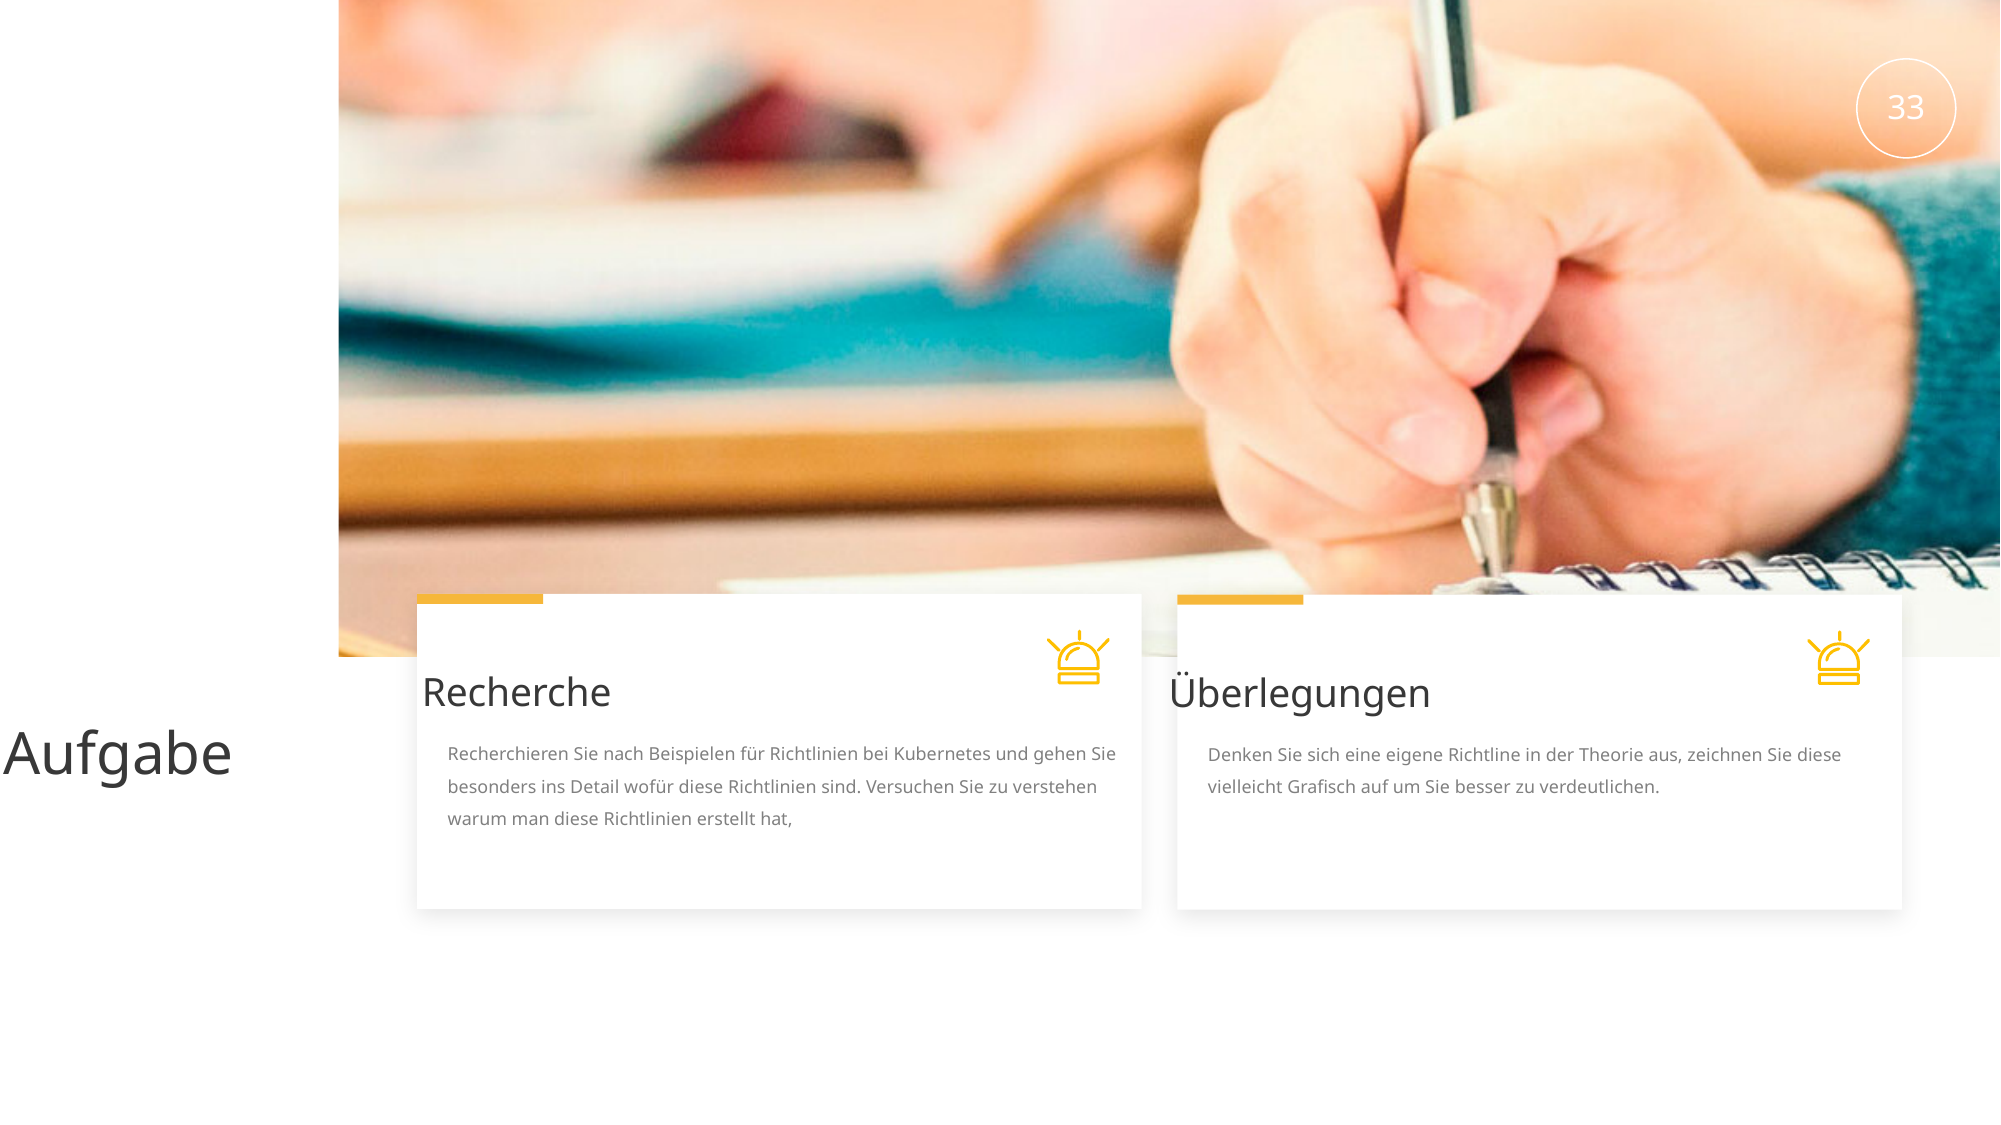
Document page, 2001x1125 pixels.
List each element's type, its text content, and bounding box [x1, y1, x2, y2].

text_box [417, 593, 1142, 909]
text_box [1177, 594, 1902, 910]
text_box Aufgabe [0, 709, 249, 794]
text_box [1856, 58, 1956, 158]
picture [338, 0, 2000, 657]
